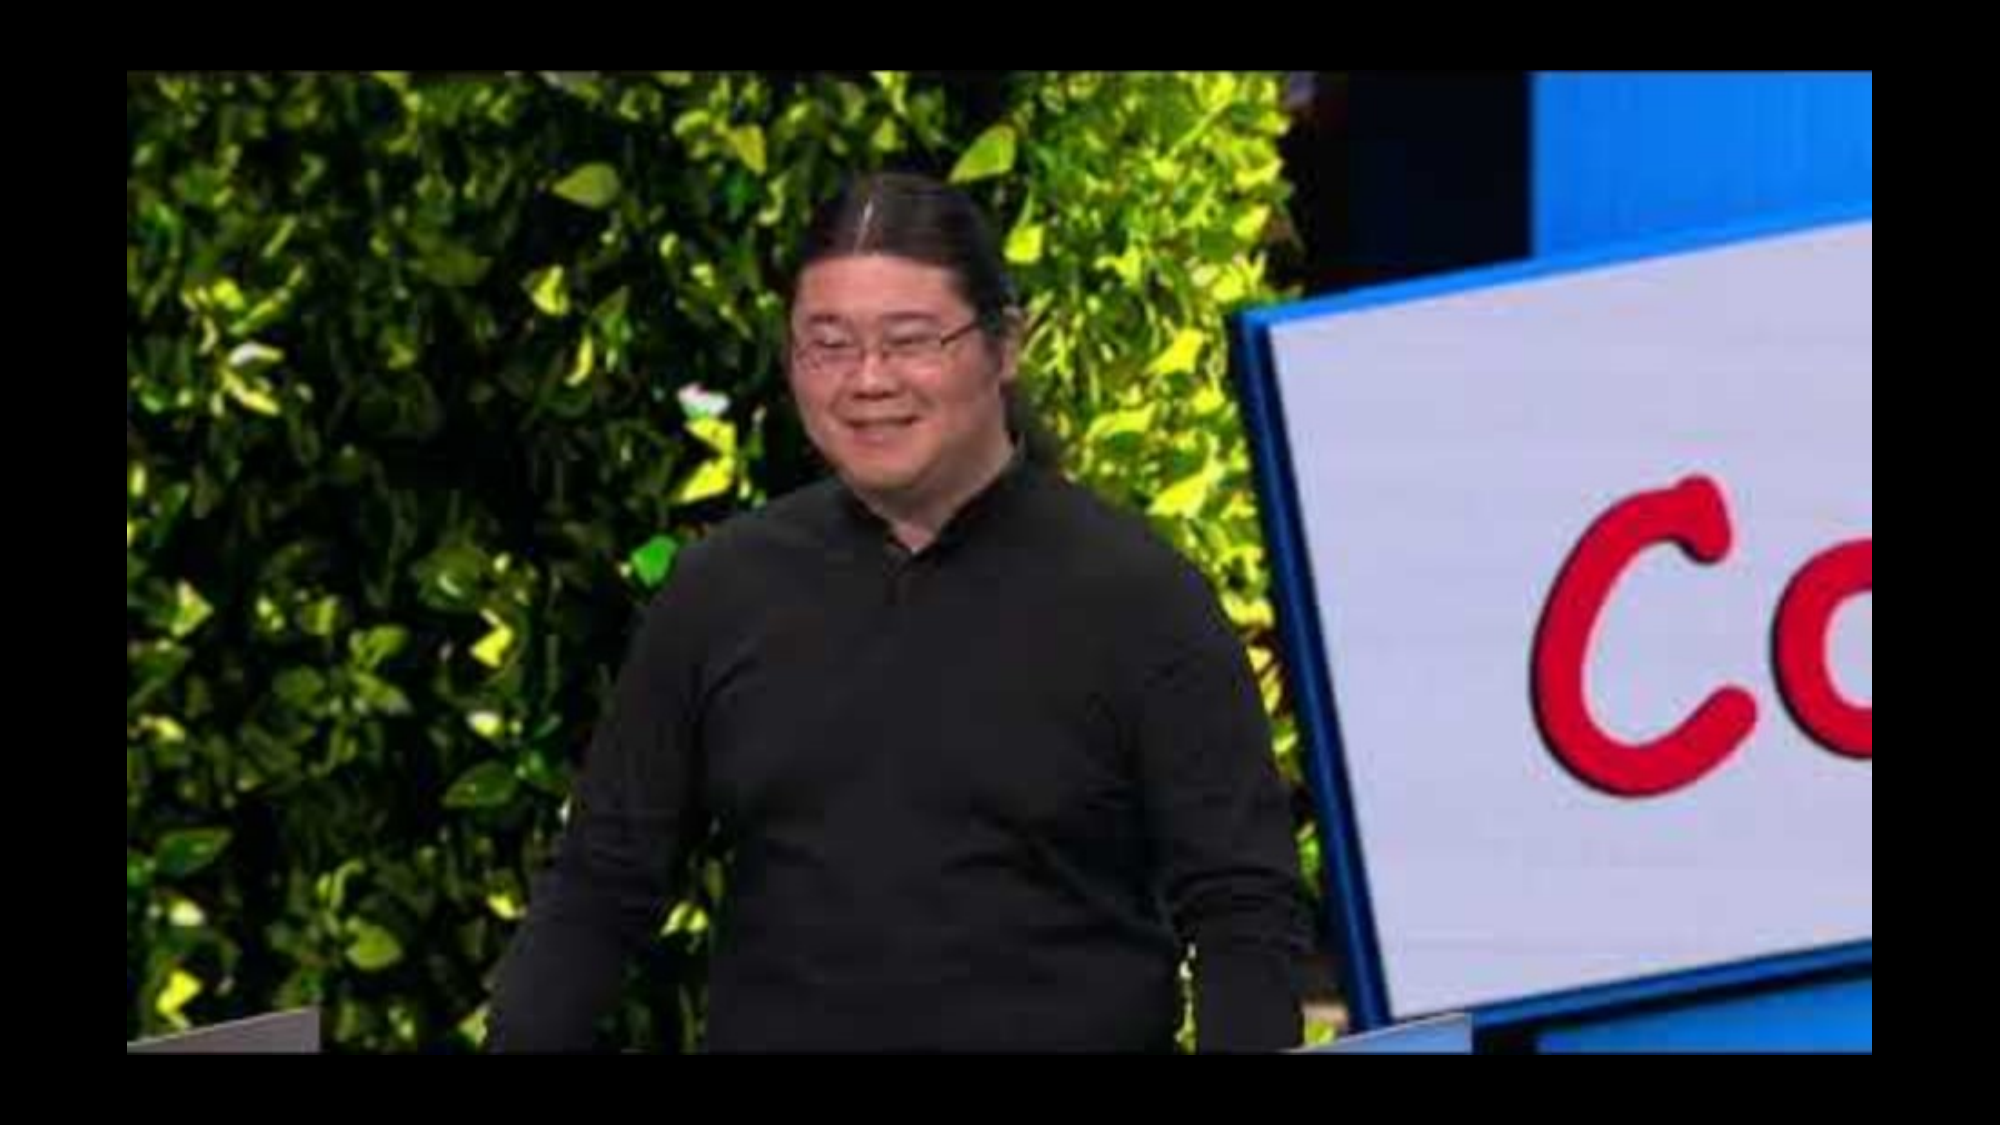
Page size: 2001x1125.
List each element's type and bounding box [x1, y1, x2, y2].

list [126, 69, 1874, 1056]
